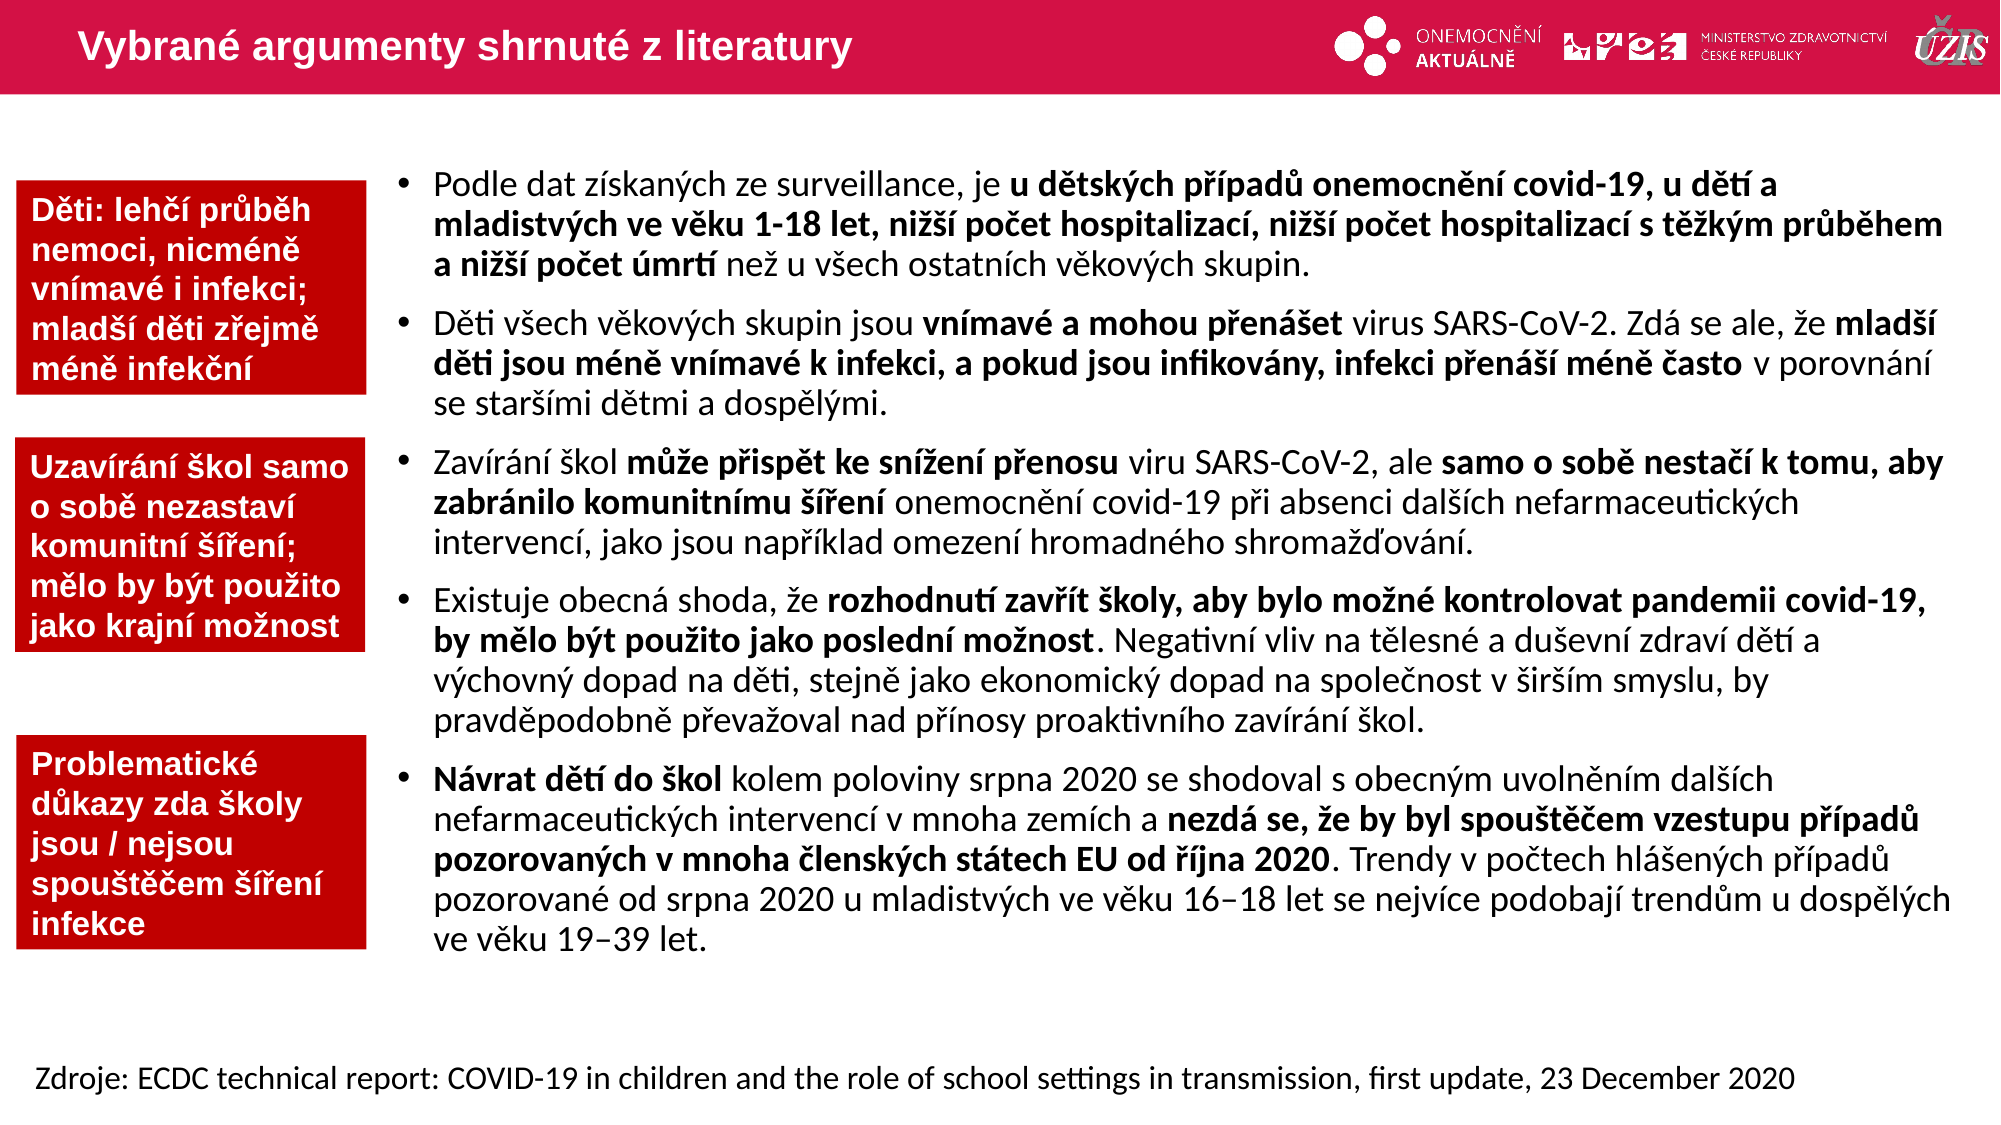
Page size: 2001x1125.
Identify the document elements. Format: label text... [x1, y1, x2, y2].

text_box Podle dat získaných ze surveillance, je u dětských případů onemocnění covid-19, u dětí a mladistvých ve věku 1-18 let, nižší počet hospitalizací, nižší počet hospitalizací s těžkým průběhem a nižší počet úmrtí než u všech ostatních věkových skupin. Děti všech věkových skupin jsou vnímavé a mohou přenášet virus SARS-CoV-2. Zdá se ale, že mladší děti jsou méně vnímavé k infekci, a pokud jsou infikovány, infekci přenáší méně často v porovnání se staršími dětmi a dospělými. Zavírání škol může přispět ke snížení přenosu viru SARS-CoV-2, ale samo o sobě nestačí k tomu, aby zabránilo komunitnímu šíření onemocnění covid-19 při absenci dalších nefarmaceutických intervencí, jako jsou například omezení hromadného shromažďování. Existuje obecná shoda, že rozhodnutí zavřít školy, aby bylo možné kontrolovat pandemii covid-19, by mělo být použito jako poslední možnost. Negativní vliv na tělesné a duševní zdraví dětí a výchovný dopad na děti, stejně jako ekonomický dopad na společnost v širším smyslu, by pravděpodobně převažoval nad přínosy proaktivního zavírání škol. Návrat dětí do škol kolem poloviny srpna 2020 se shodoval s obecným uvolněním dalších nefarmaceutických intervencí v mnoha zemích a nezdá se, že by byl spouštěčem vzestupu případů pozorovaných v mnoha členských státech EU od října 2020. Trendy v počtech hlášených případů pozorované od srpna 2020 u mladistvých ve věku 16–18 let se nejvíce podobají trendům u dospělých ve věku 19–39 let. [382, 157, 1970, 976]
text_box Uzavírání škol samo o sobě nezastaví komunitní šíření; mělo by být použito jako krajní možnost [15, 437, 366, 652]
text_box Děti: lehčí průběh nemoci, nicméně vnímavé i infekci; mladší děti zřejmě méně infekční [16, 180, 367, 395]
text_box Zdroje: ECDC technical report: COVID-19 in children and the role of school settings in transmission, first update, 23 December 2020 [20, 1048, 1928, 1104]
picture [1563, 31, 1888, 60]
picture [1915, 15, 1989, 66]
text_box [44, 62, 1841, 281]
text_box Problematické důkazy zda školy jsou / nejsou spouštěčem šíření infekce [16, 735, 367, 950]
picture [1334, 16, 1542, 62]
title Vybrané argumenty shrnuté z literatury [62, 0, 1329, 62]
